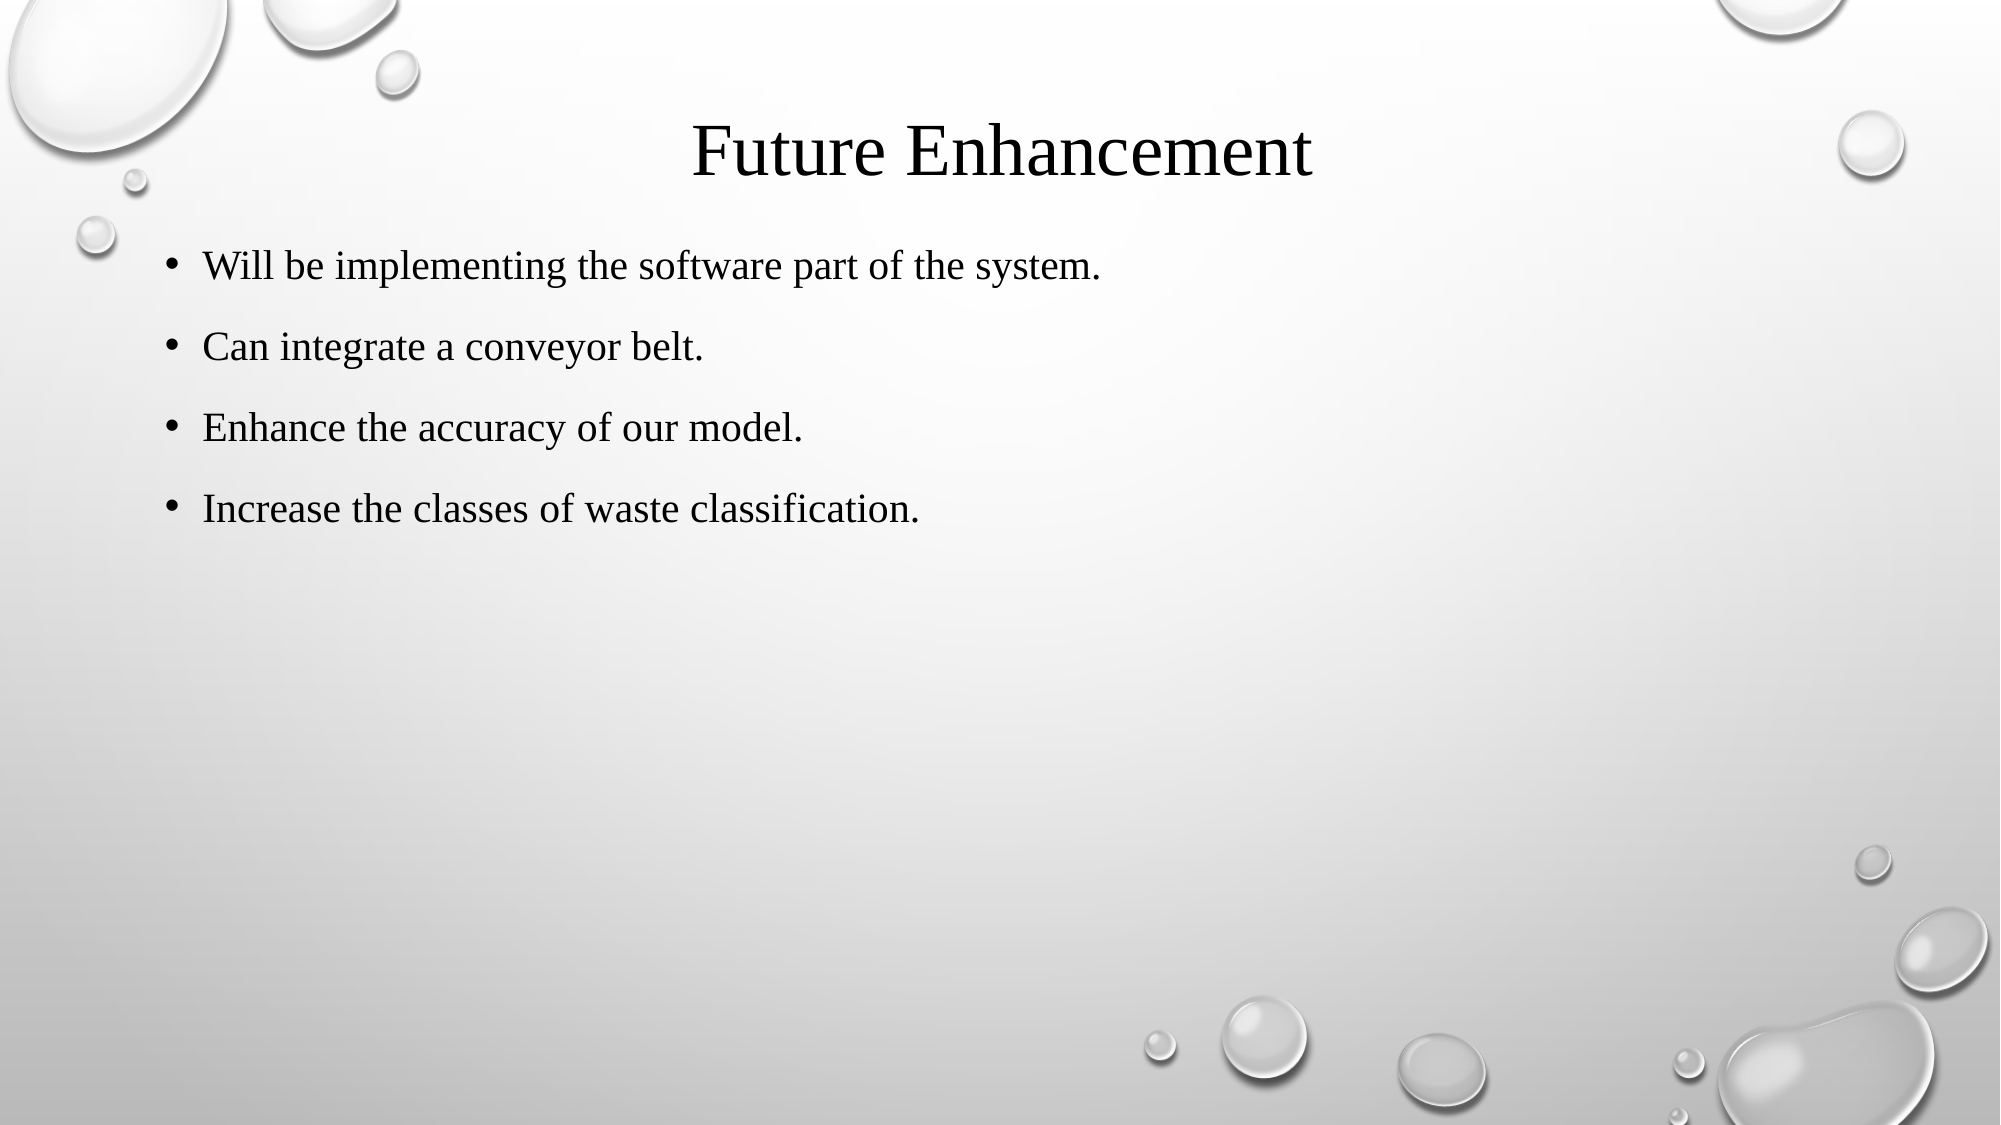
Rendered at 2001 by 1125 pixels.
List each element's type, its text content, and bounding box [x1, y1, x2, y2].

list Will be implementing the software part of the system. Can integrate a conveyor belt. Enhance the accuracy of our model. Increase the classes of waste classification. [149, 220, 1850, 950]
title Future Enhancement [149, 101, 1855, 201]
picture [0, 0, 2000, 1125]
